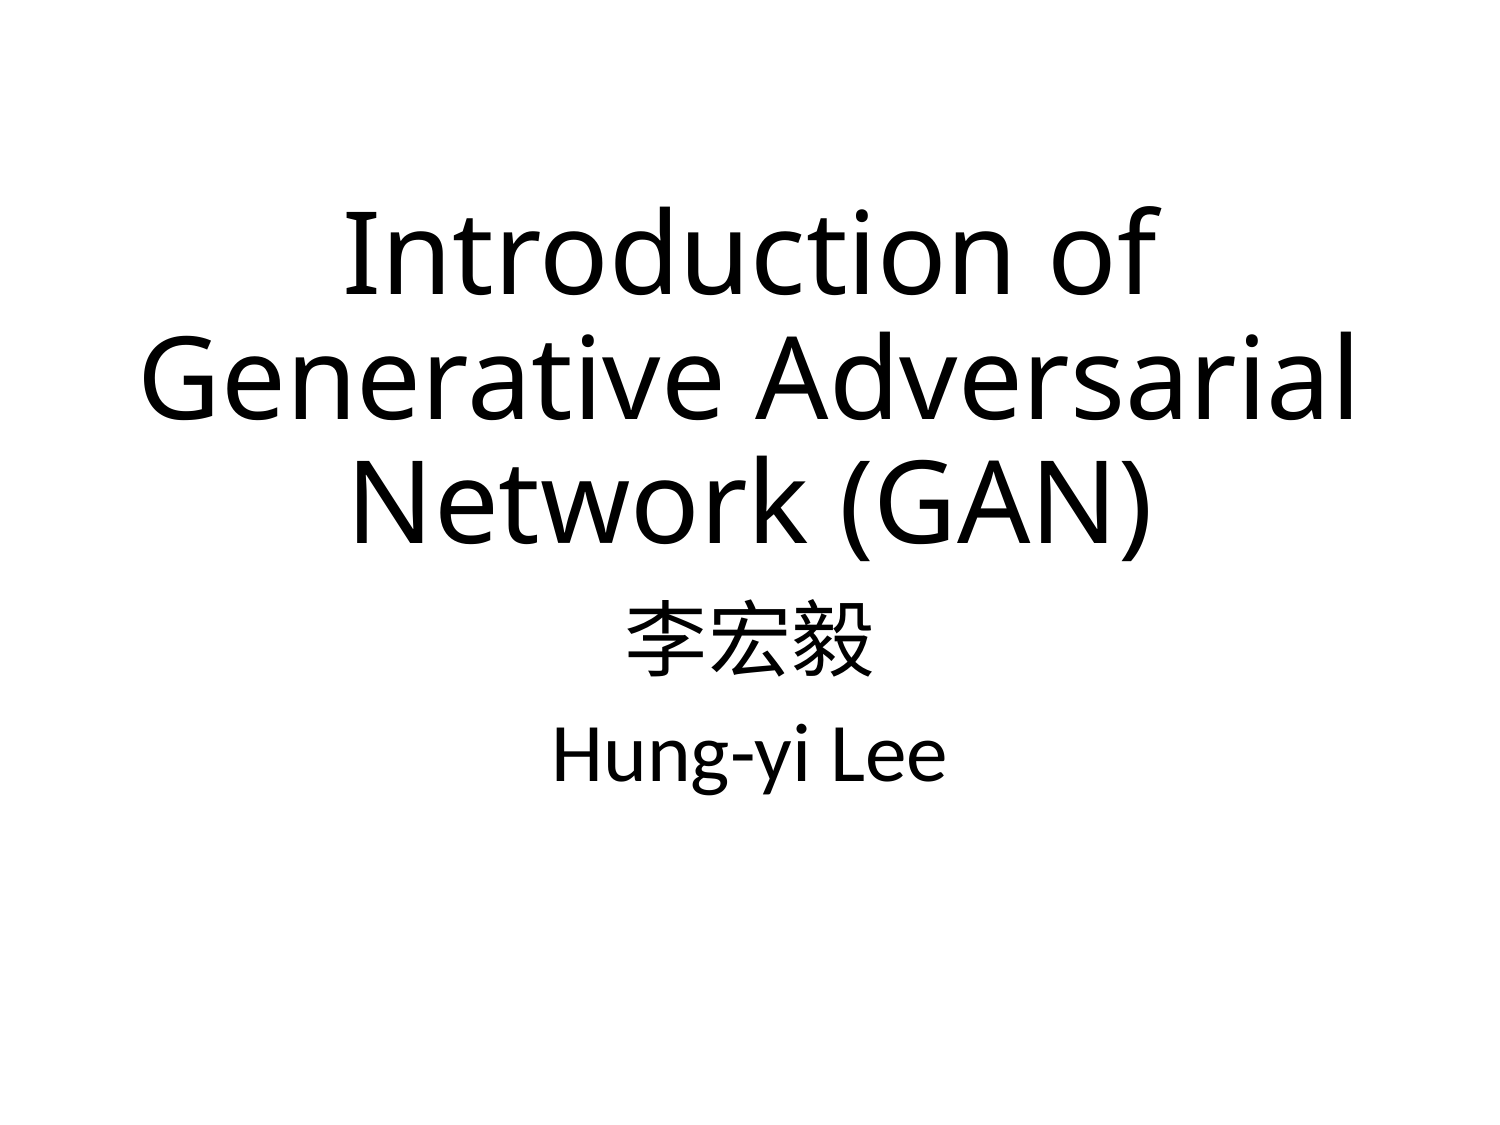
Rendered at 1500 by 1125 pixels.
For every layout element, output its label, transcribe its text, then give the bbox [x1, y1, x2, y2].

subtitle 李宏毅 Hung-yi Lee [187, 590, 1313, 863]
title Introduction of Generative Adversarial Network (GAN) [112, 184, 1388, 576]
